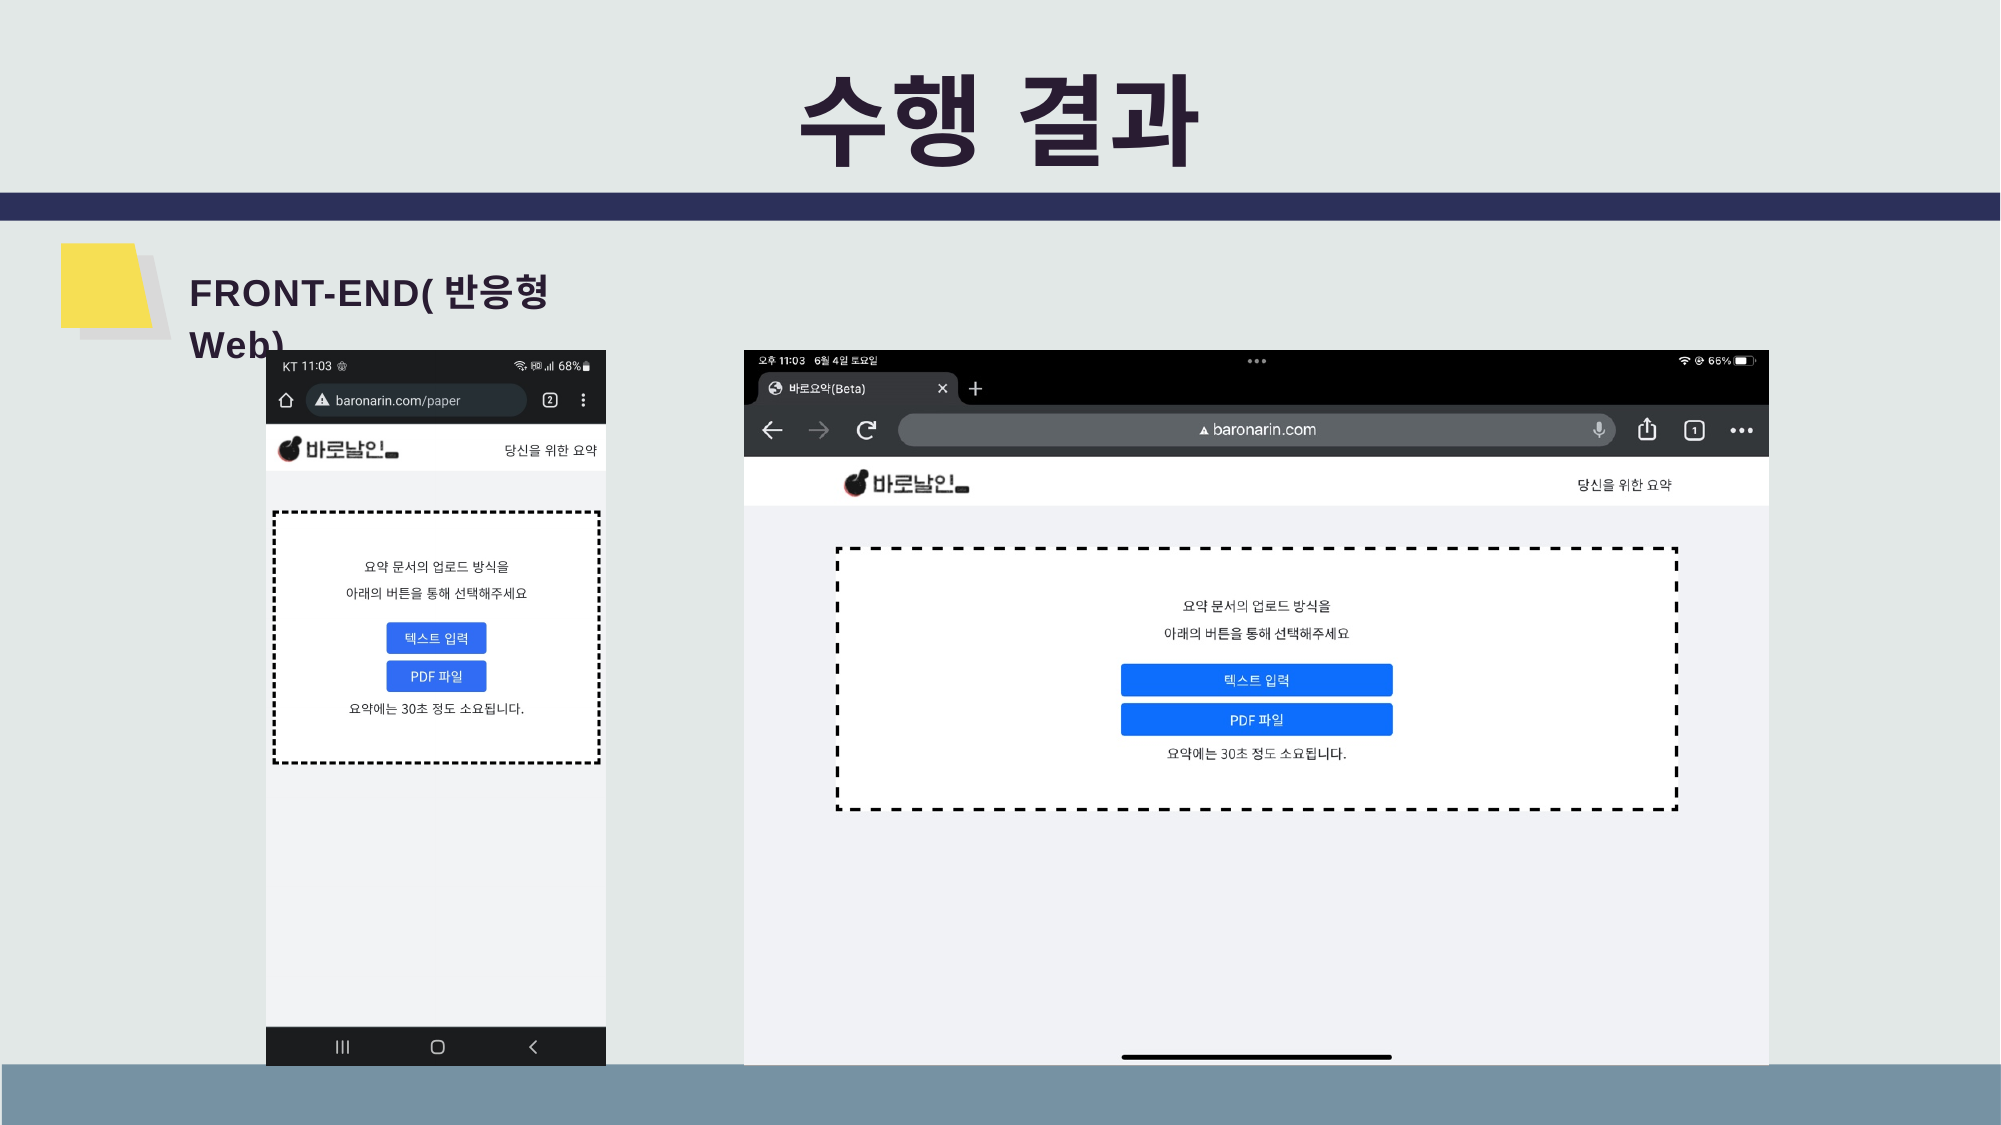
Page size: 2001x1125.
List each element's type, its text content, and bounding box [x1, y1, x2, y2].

text_box FRONT-END(반응형 Web) [171, 245, 677, 359]
picture [266, 350, 606, 1066]
title 수행 결과 [125, 2, 1875, 220]
text_box [78, 254, 171, 341]
picture [744, 350, 1769, 1066]
text_box [60, 242, 154, 329]
